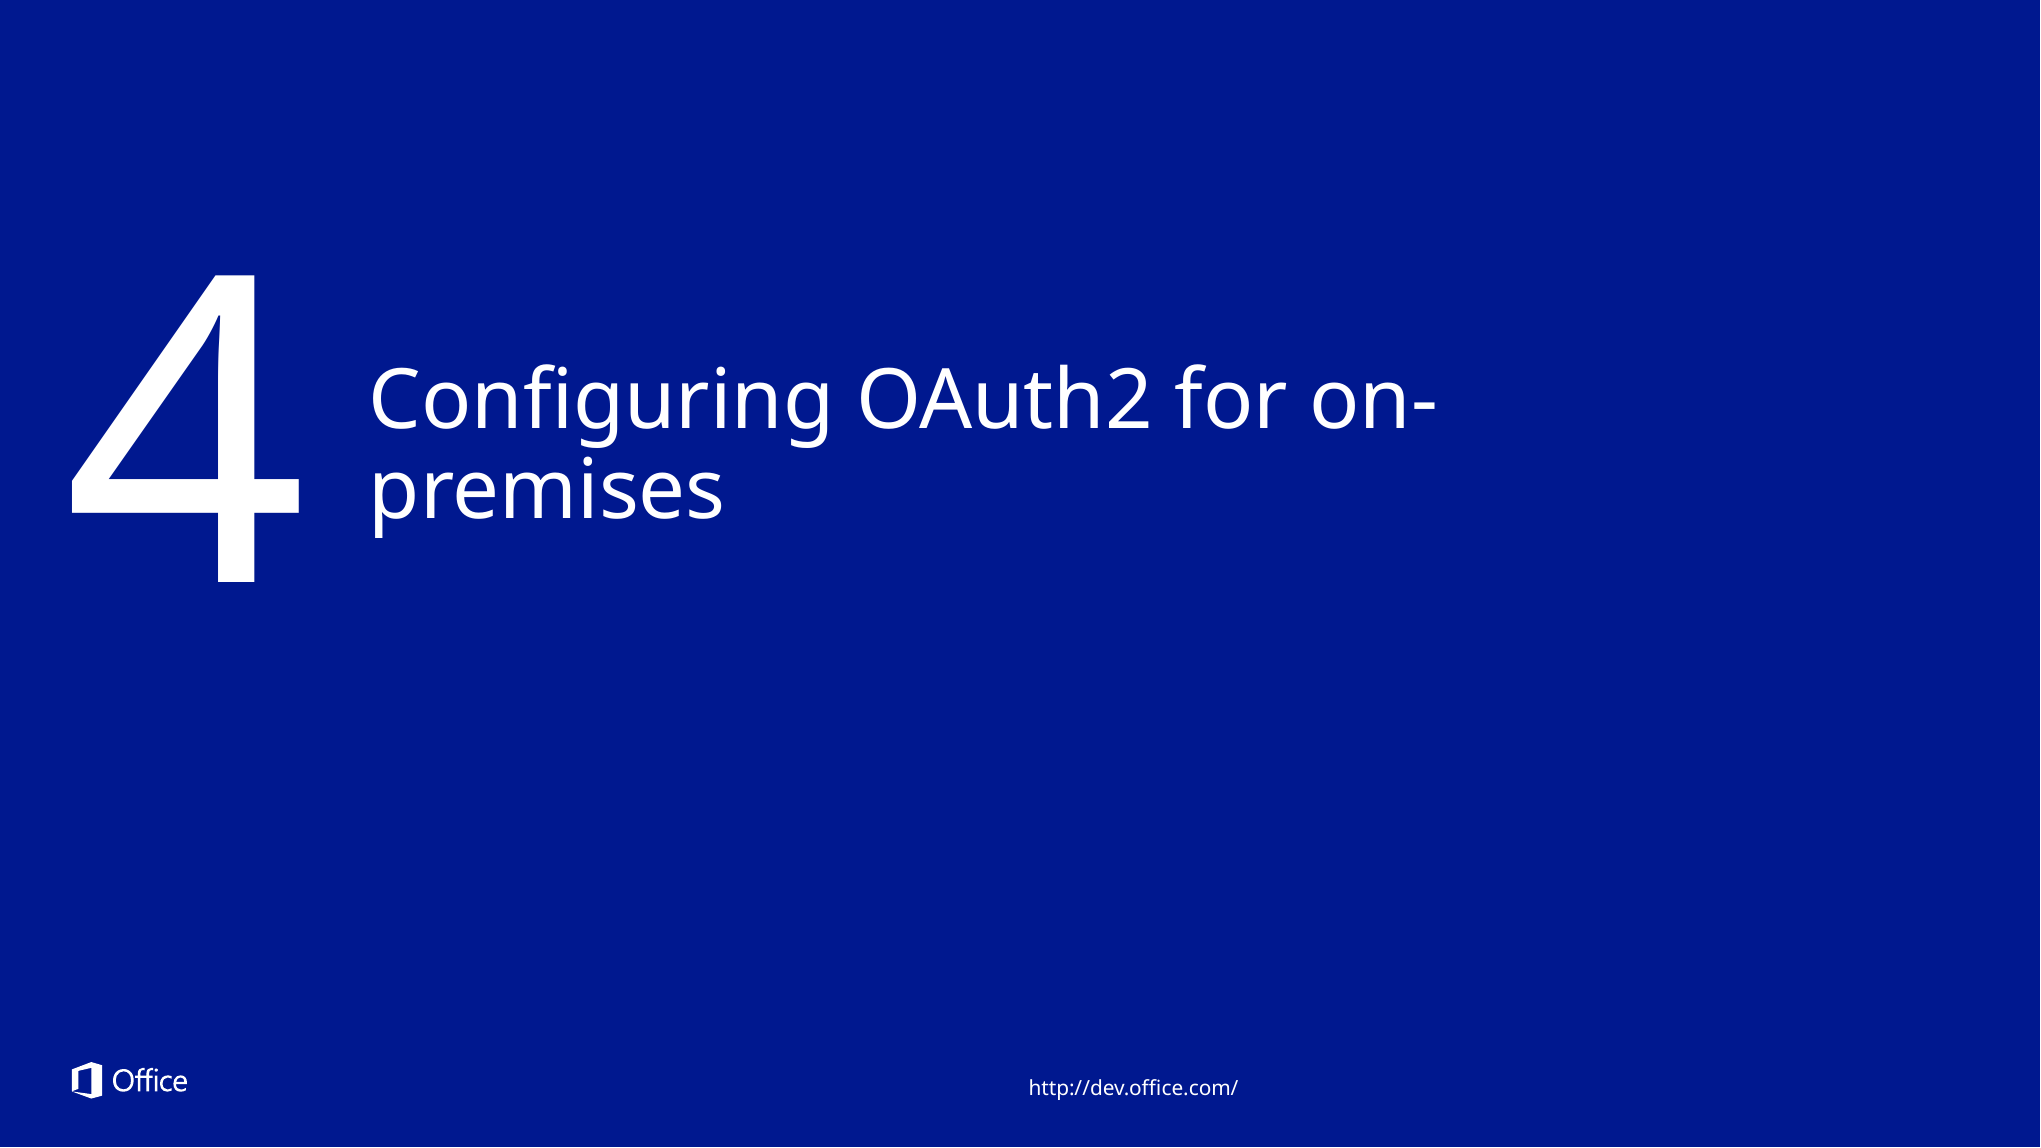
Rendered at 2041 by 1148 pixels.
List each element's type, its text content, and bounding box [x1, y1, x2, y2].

list Configuring OAuth2 for on-premises [346, 386, 1703, 508]
list 4 [39, 198, 346, 695]
